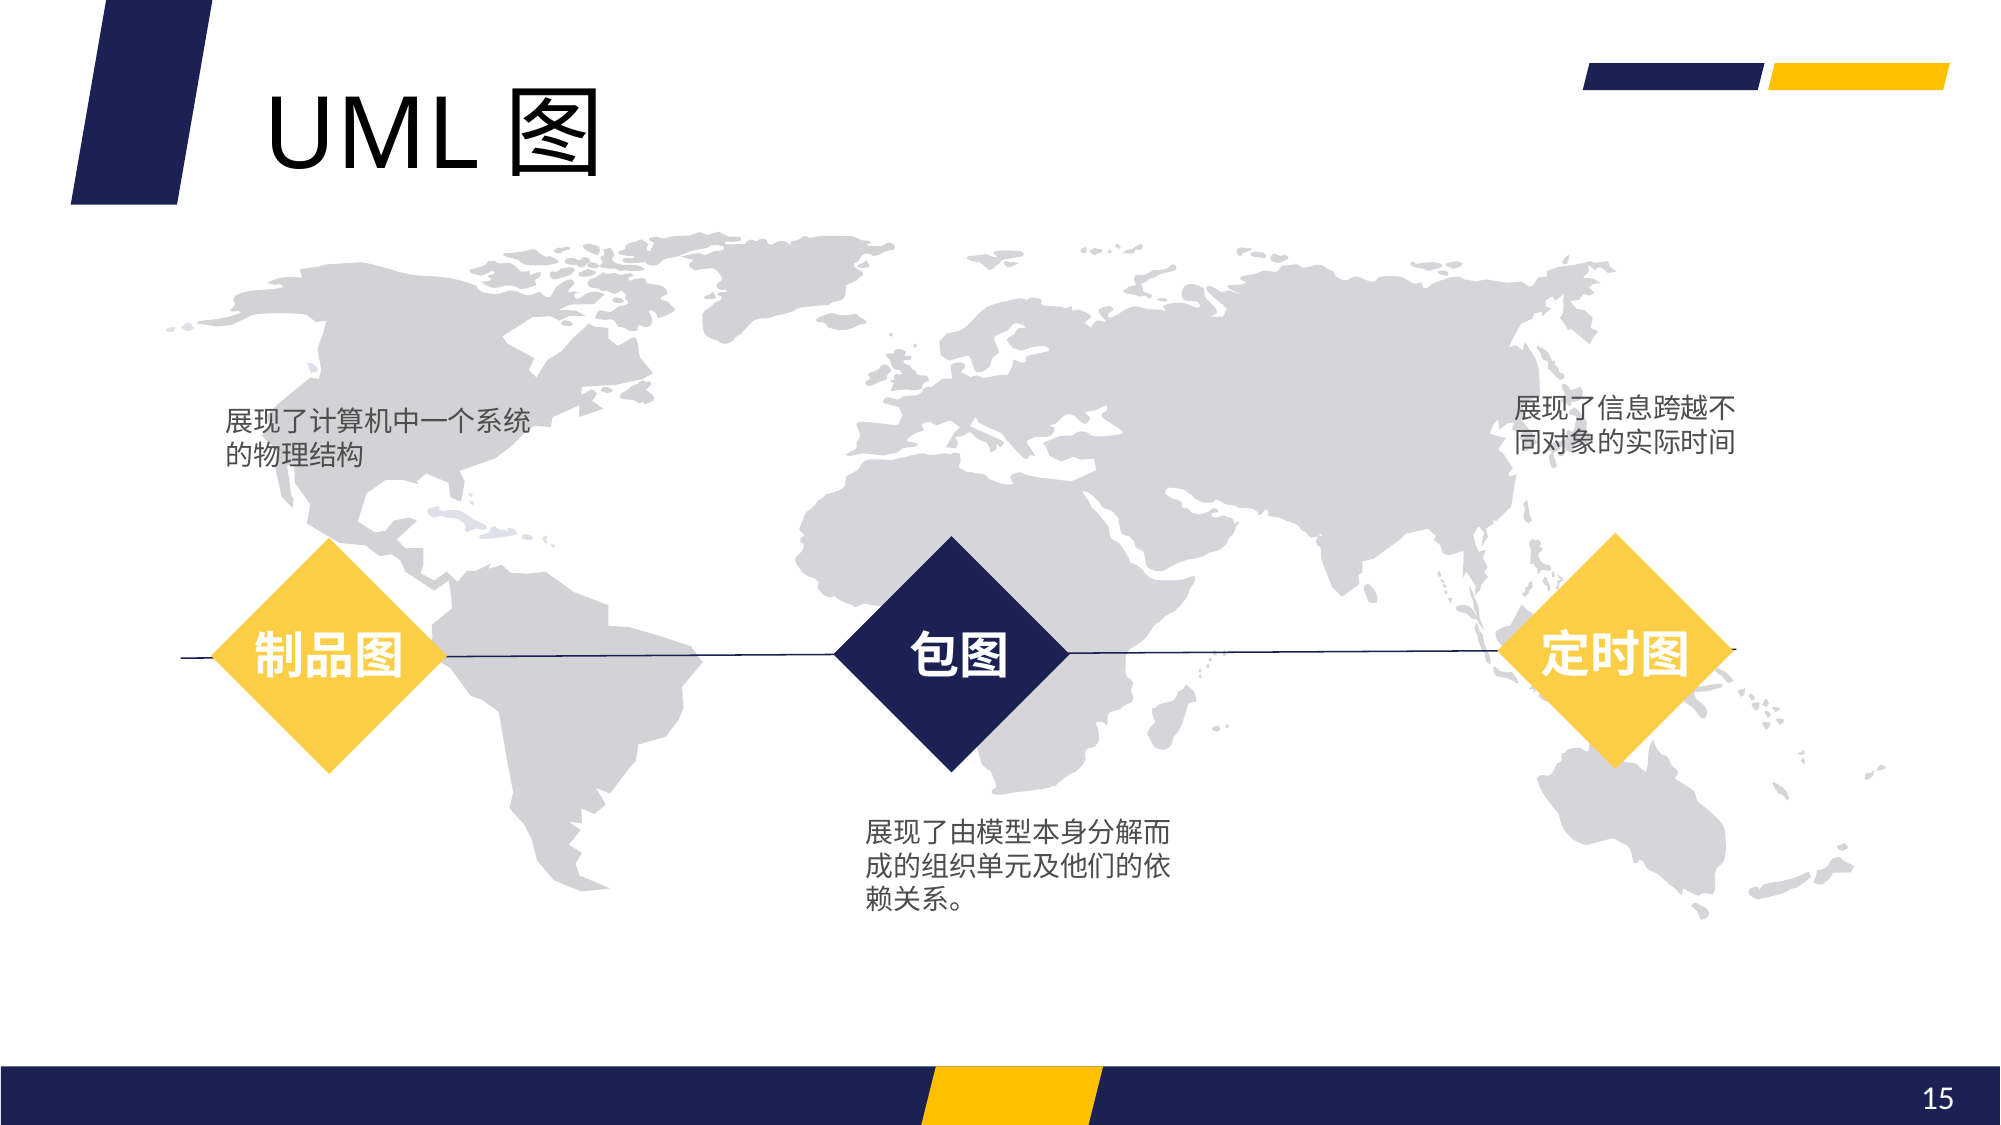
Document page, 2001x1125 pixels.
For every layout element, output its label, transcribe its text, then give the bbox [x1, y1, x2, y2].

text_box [180, 649, 1737, 659]
text_box [1091, 1064, 2000, 1125]
text_box [68, 0, 215, 207]
text_box [0, 1064, 935, 1125]
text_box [164, 231, 1886, 921]
text_box [919, 1064, 1106, 1125]
slide_number 15 [1503, 1065, 1970, 1125]
text_box UML图 [244, 58, 2000, 199]
